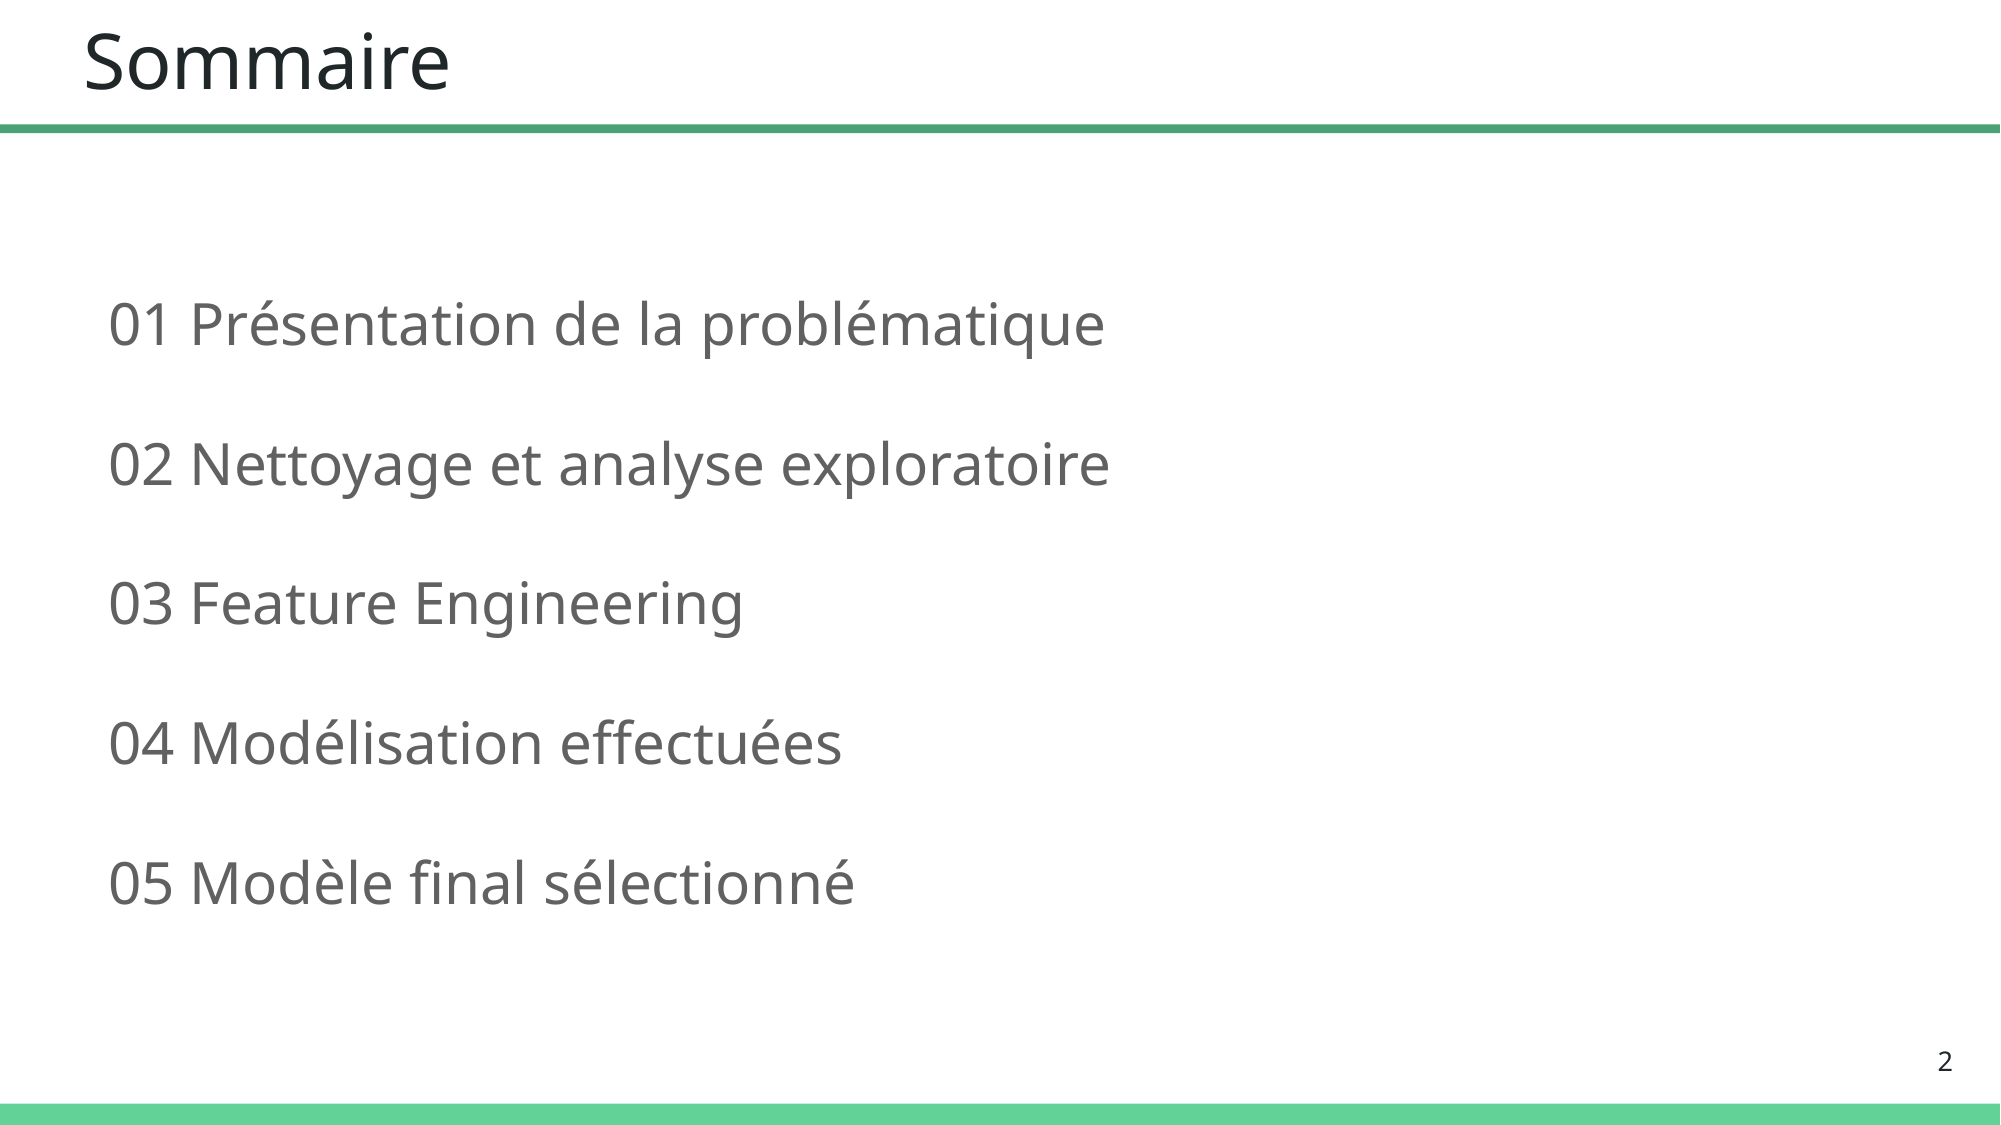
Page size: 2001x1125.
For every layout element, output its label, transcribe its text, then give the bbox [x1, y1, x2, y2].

title Sommaire [68, 0, 1932, 123]
slide_number 2 [1853, 1019, 1974, 1106]
list 01 Présentation de la problématique 02 Nettoyage et analyse exploratoire 03 Feature Engineering 04 Modélisation effectuées 05 Modèle final sélectionné [68, 202, 1932, 1000]
